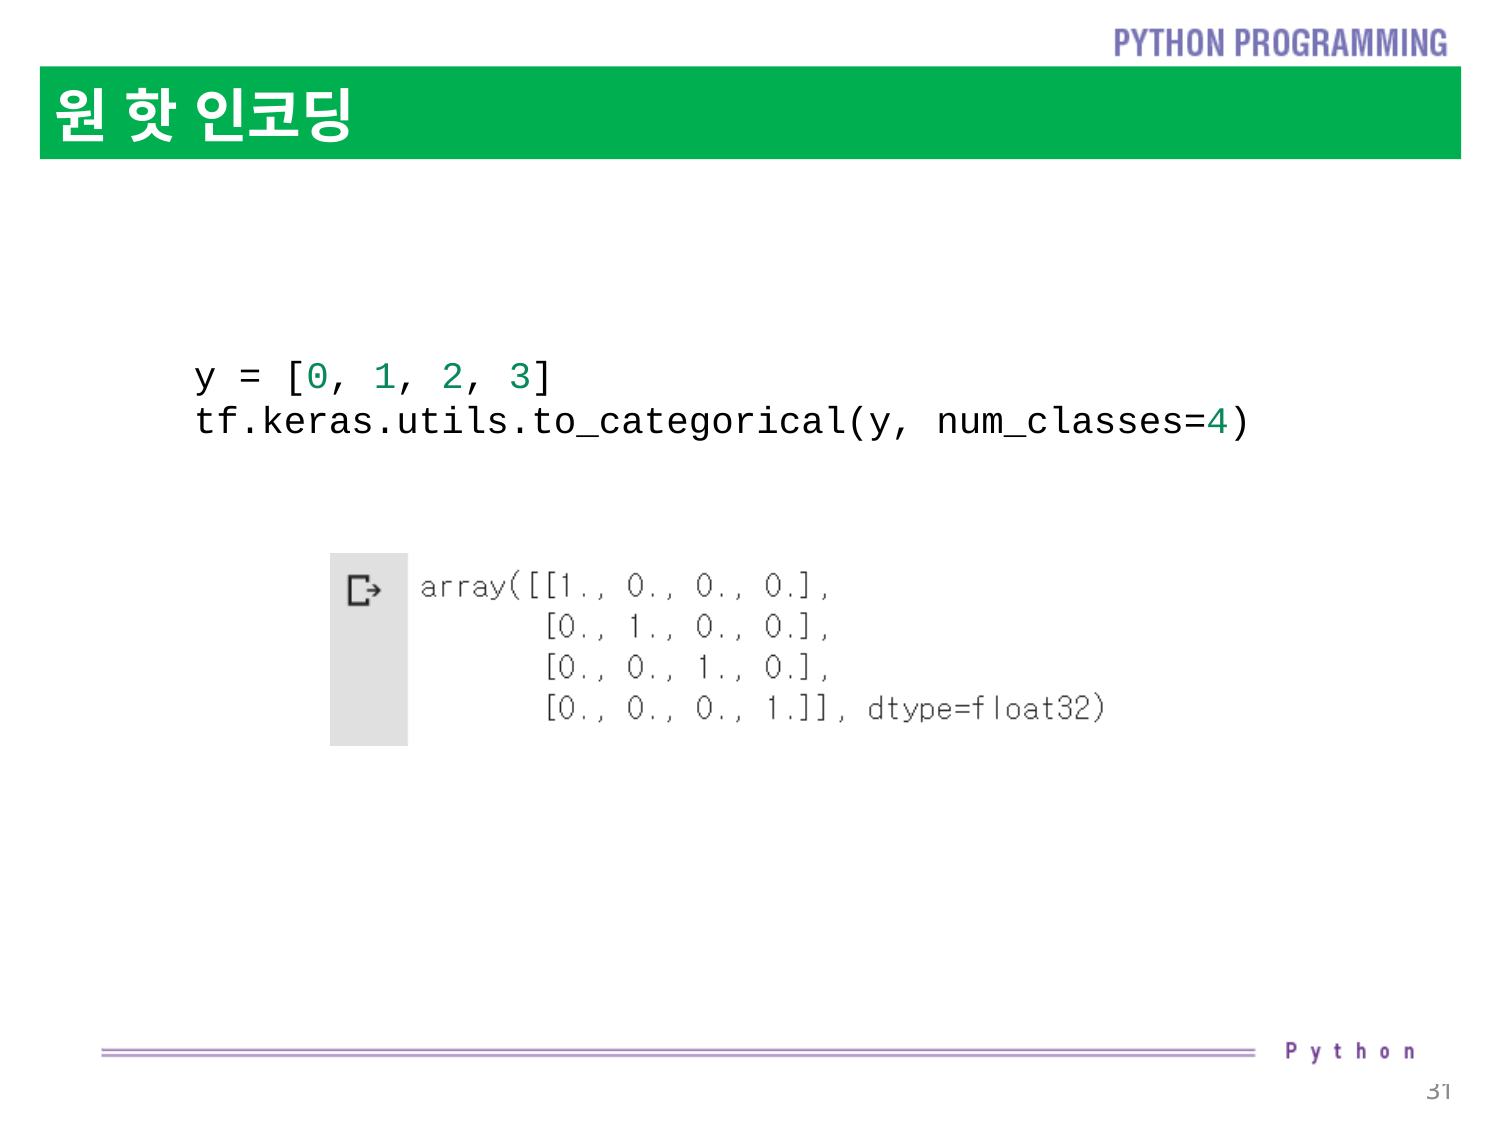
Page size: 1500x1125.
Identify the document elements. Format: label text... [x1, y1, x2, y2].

slide_number 31 [1119, 1071, 1470, 1112]
picture [330, 552, 1120, 746]
picture [18, 1020, 1483, 1084]
picture [1106, 13, 1462, 66]
text_box y = [0, 1, 2, 3] tf.keras.utils.to_categorical(y, num_classes=4) [179, 343, 1362, 449]
title 원 핫 인코딩 [39, 76, 1444, 152]
